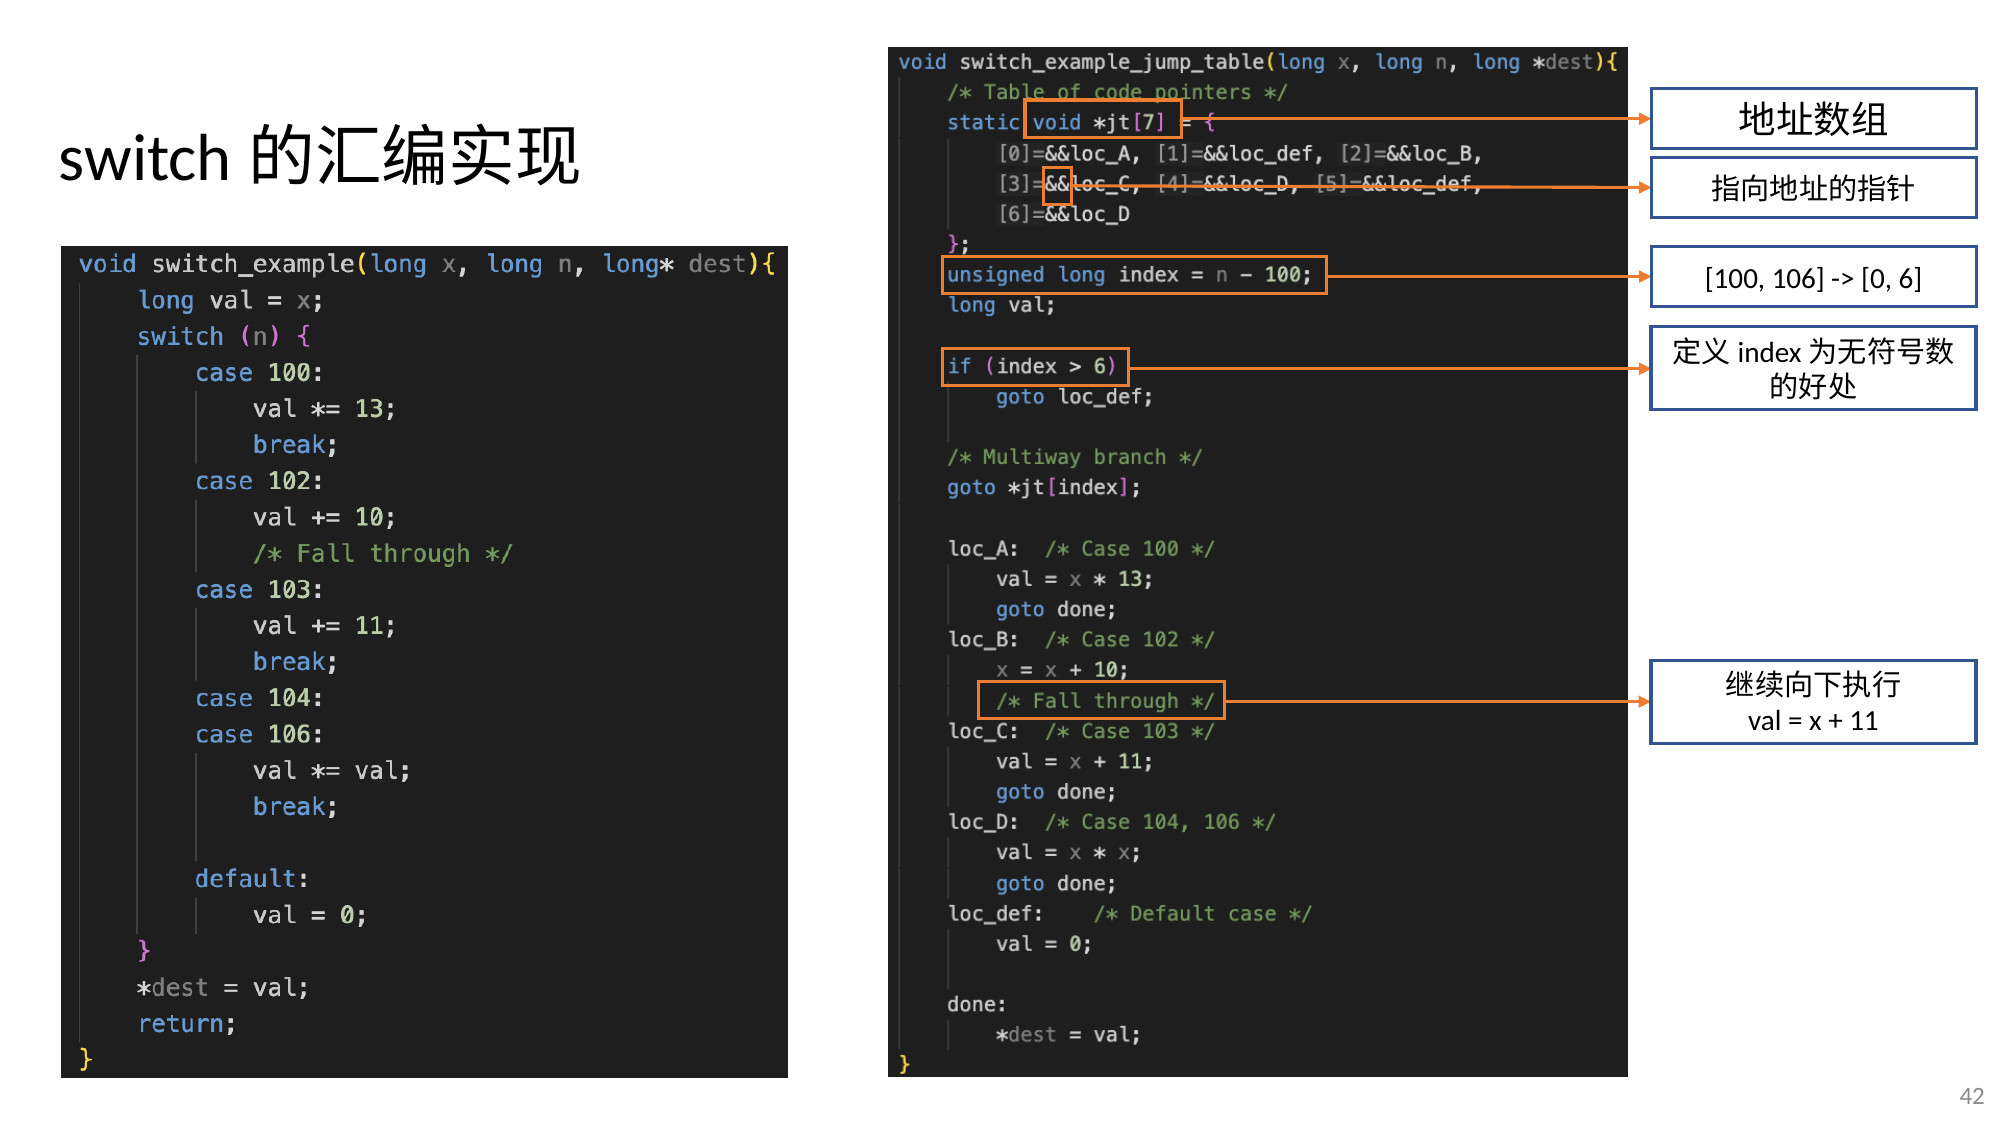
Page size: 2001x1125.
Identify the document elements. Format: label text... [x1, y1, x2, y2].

text_box 继续向下执行 val = x + 11 [1650, 659, 1977, 744]
text_box 地址数组 [1651, 88, 1977, 150]
text_box 指向地址的指针 [1650, 156, 1977, 218]
text_box [100, 106] -> [0, 6] [1650, 246, 1977, 307]
picture [887, 47, 1628, 1078]
slide_number 42 [1550, 1065, 2000, 1125]
text_box 定义index为无符号数的好处 [1650, 326, 1977, 411]
picture [61, 246, 788, 1078]
text_box switch的汇编实现 [44, 106, 788, 201]
